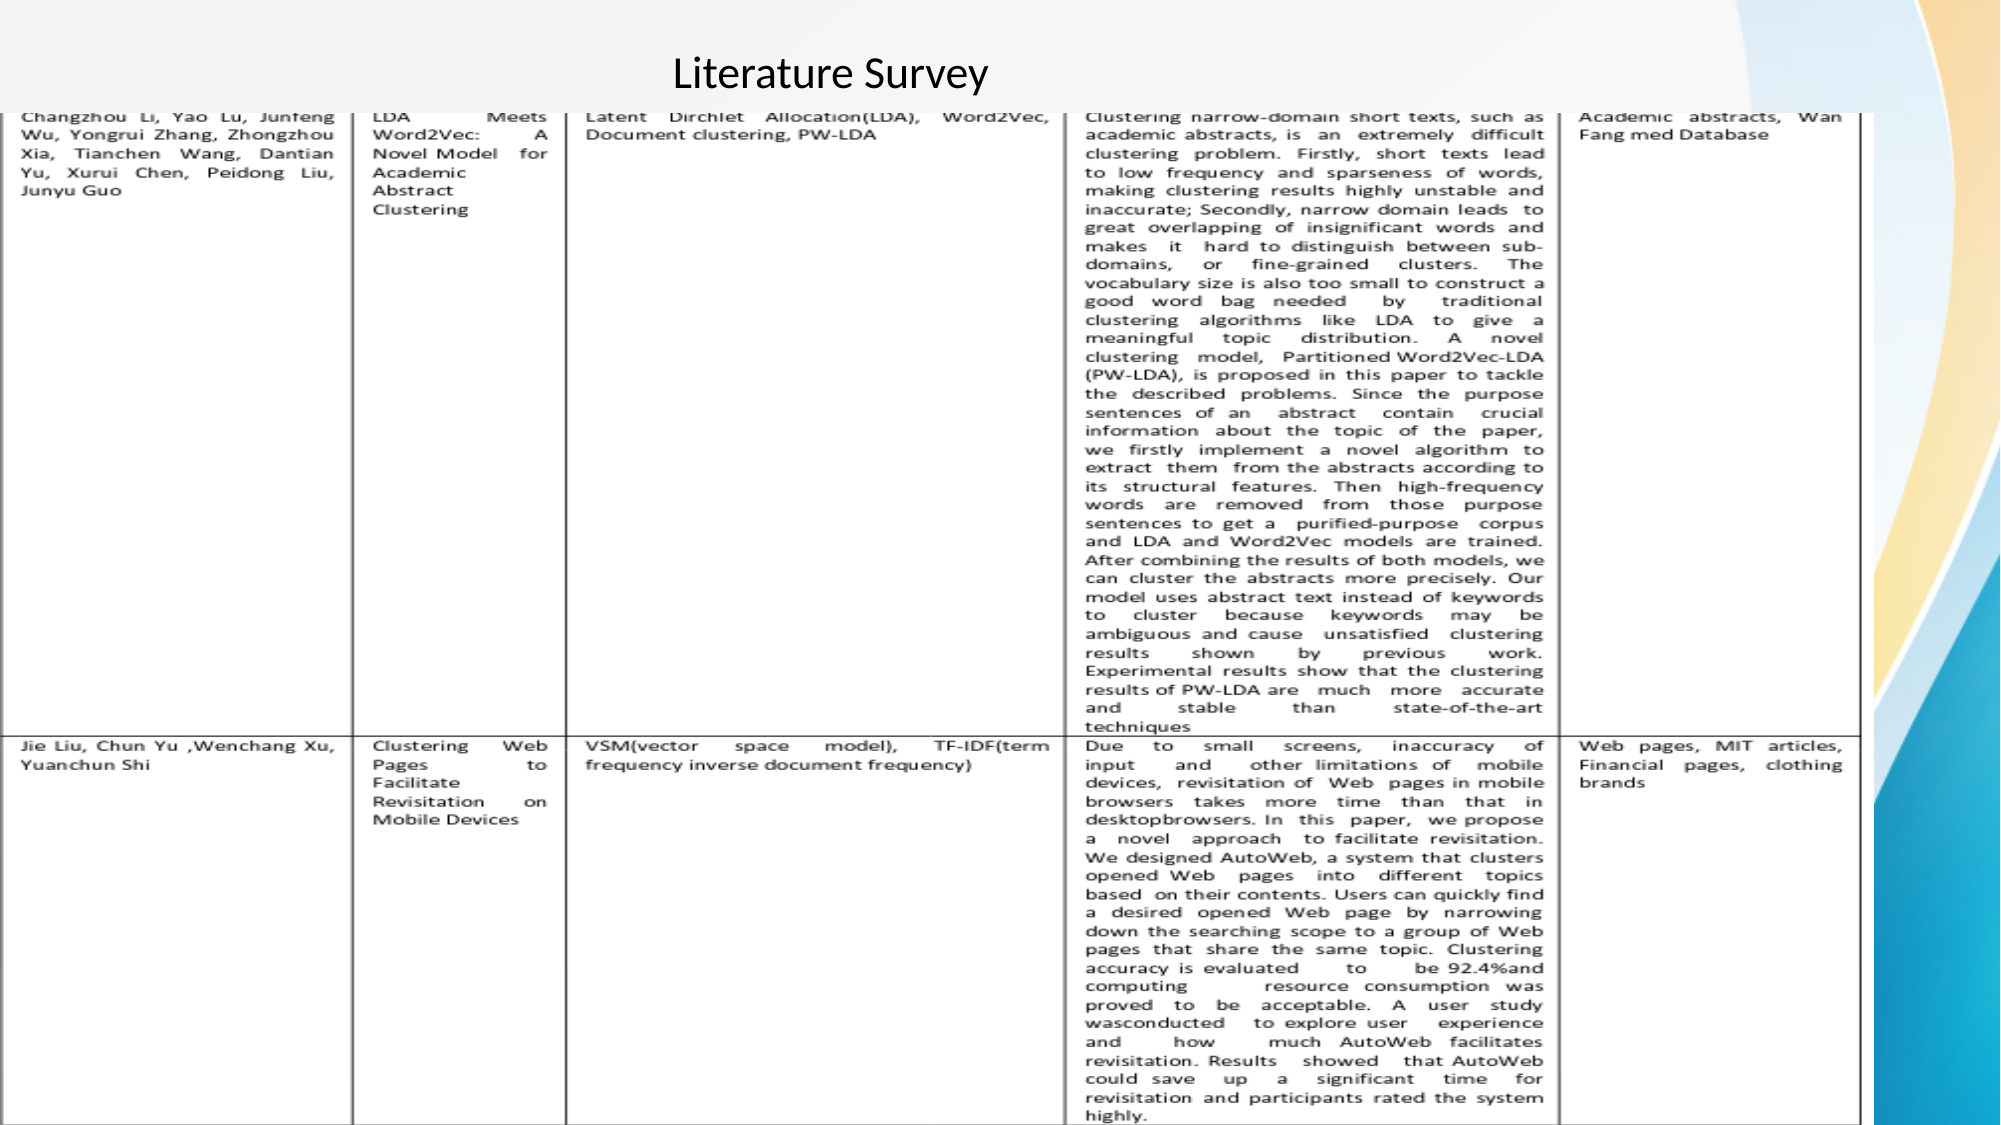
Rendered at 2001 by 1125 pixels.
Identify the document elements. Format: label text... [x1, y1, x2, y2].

picture [0, 0, 2001, 1125]
text_box Literature Survey [582, 27, 1949, 113]
